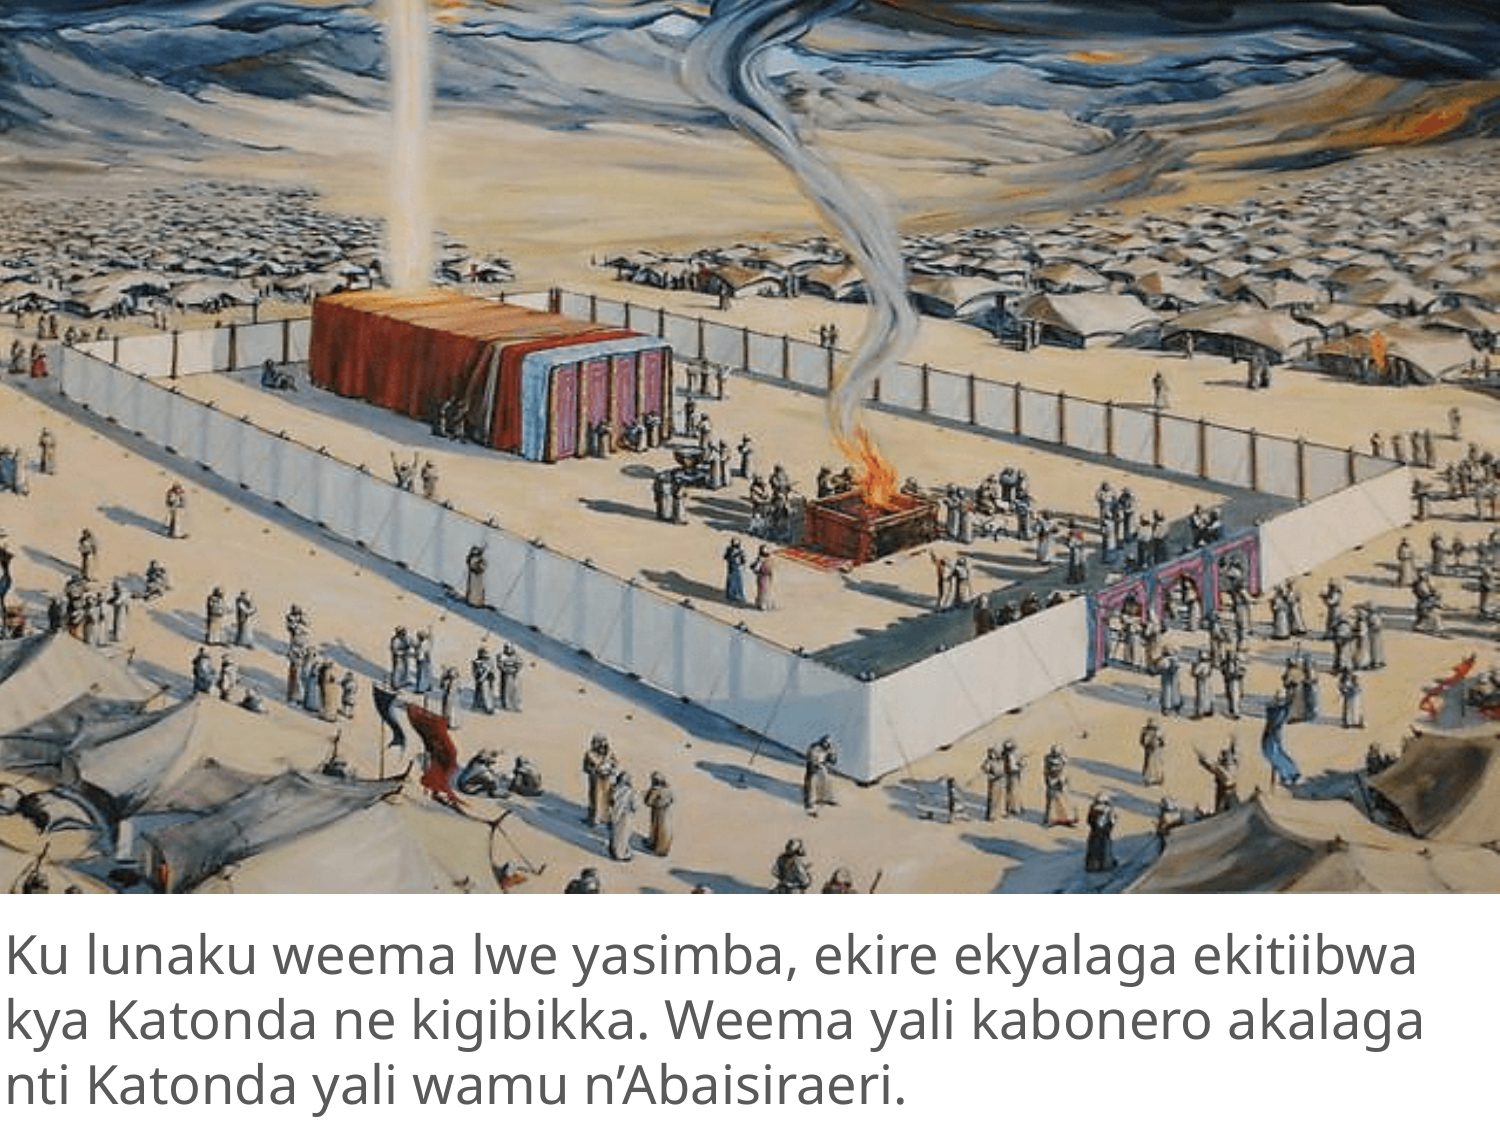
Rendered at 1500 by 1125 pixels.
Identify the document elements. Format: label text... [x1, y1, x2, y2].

text_box Ku lunaku weema lwe yasimba, ekire ekyalaga ekitiibwa kya Katonda ne kigibikka. Weema yali kabonero akalaga nti Katonda yali wamu n’Abaisiraeri. [0, 912, 1500, 1123]
picture [0, 0, 1500, 894]
